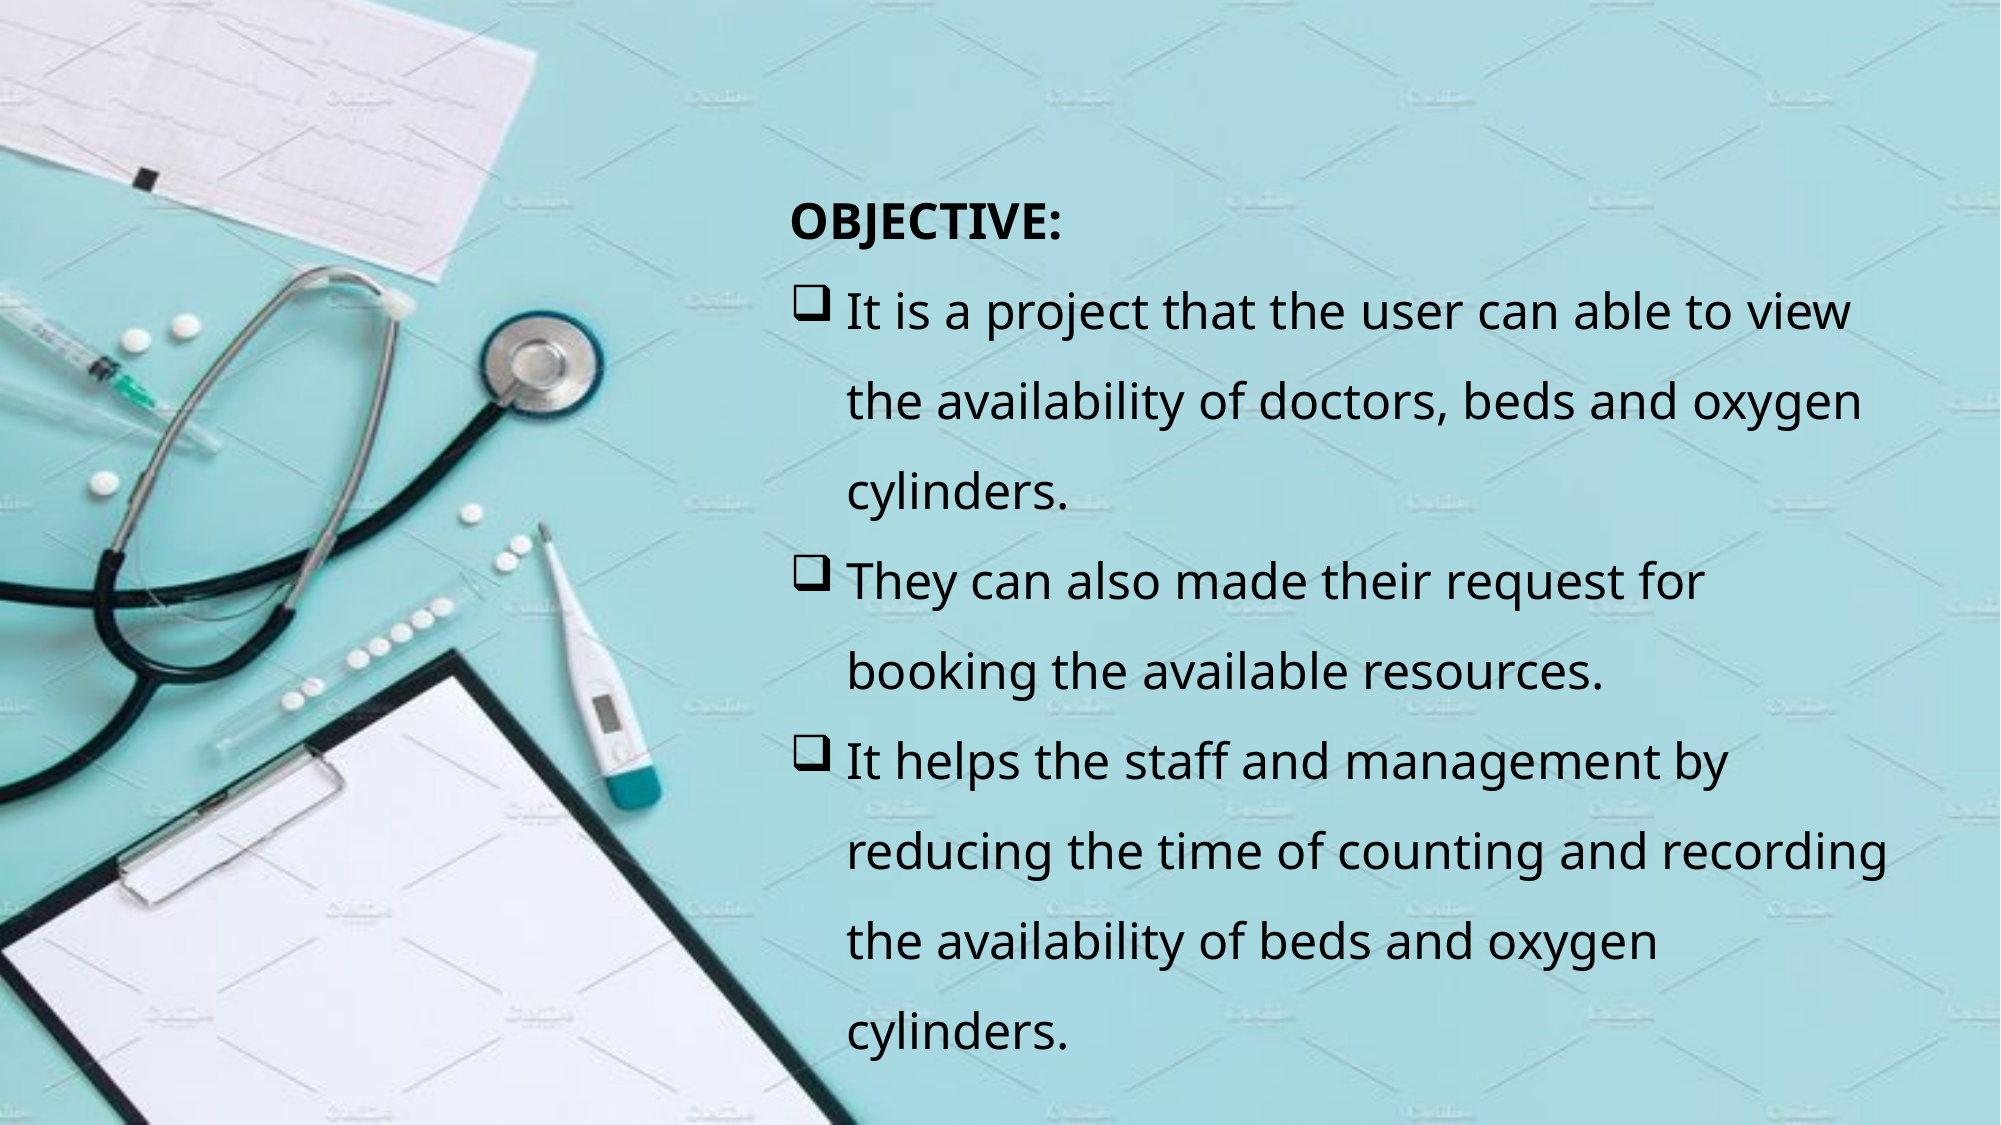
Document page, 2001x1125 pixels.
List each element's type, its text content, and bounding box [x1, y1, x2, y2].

picture [0, 0, 2001, 1125]
text_box OBJECTIVE: It is a project that the user can able to view the availability of doctors, beds and oxygen cylinders. They can also made their request for booking the available resources. It helps the staff and management by reducing the time of counting and recording the availability of beds and oxygen cylinders. [775, 151, 1910, 1067]
